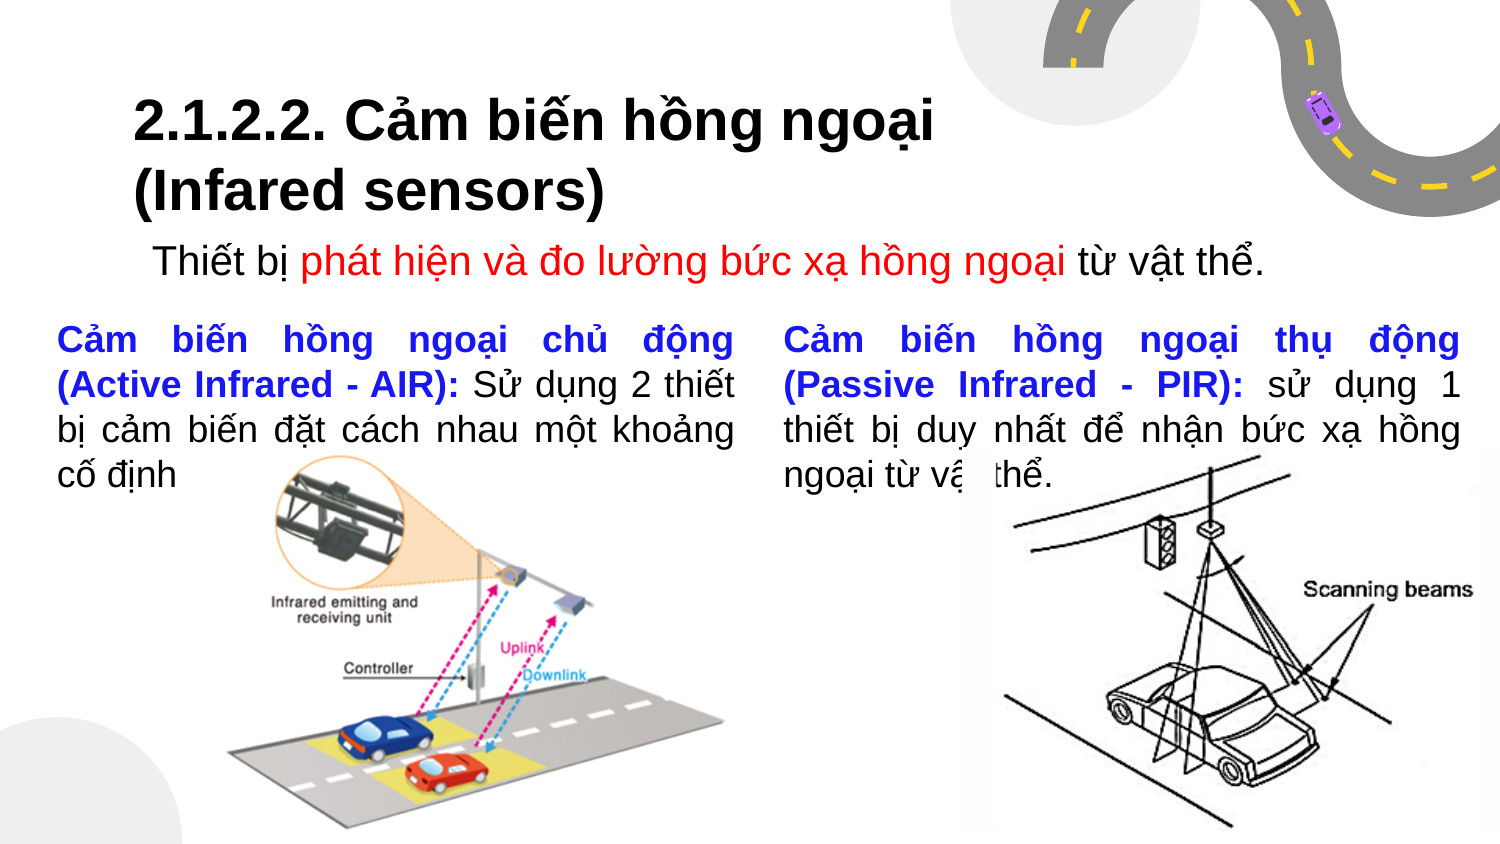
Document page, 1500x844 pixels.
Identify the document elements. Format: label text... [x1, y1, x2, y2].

title 2.1.2.2. Cảm biến hồng ngoại (Infared sensors) [118, 66, 1382, 161]
picture [212, 447, 732, 833]
picture [962, 447, 1500, 833]
text_box Thiết bị phát hiện và đo lường bức xạ hồng ngoại từ vật thể. [136, 226, 1400, 292]
text_box Cảm biến hồng ngoại chủ động (Active Infrared - AIR): Sử dụng 2 thiết bị cảm biến đặt cách nhau một khoảng cố định [41, 307, 750, 503]
text_box Cảm biến hồng ngoại thụ động (Passive Infrared - PIR): sử dụng 1 thiết bị duy nhất để nhận bức xạ hồng ngoại từ vật thể. [768, 307, 1477, 503]
